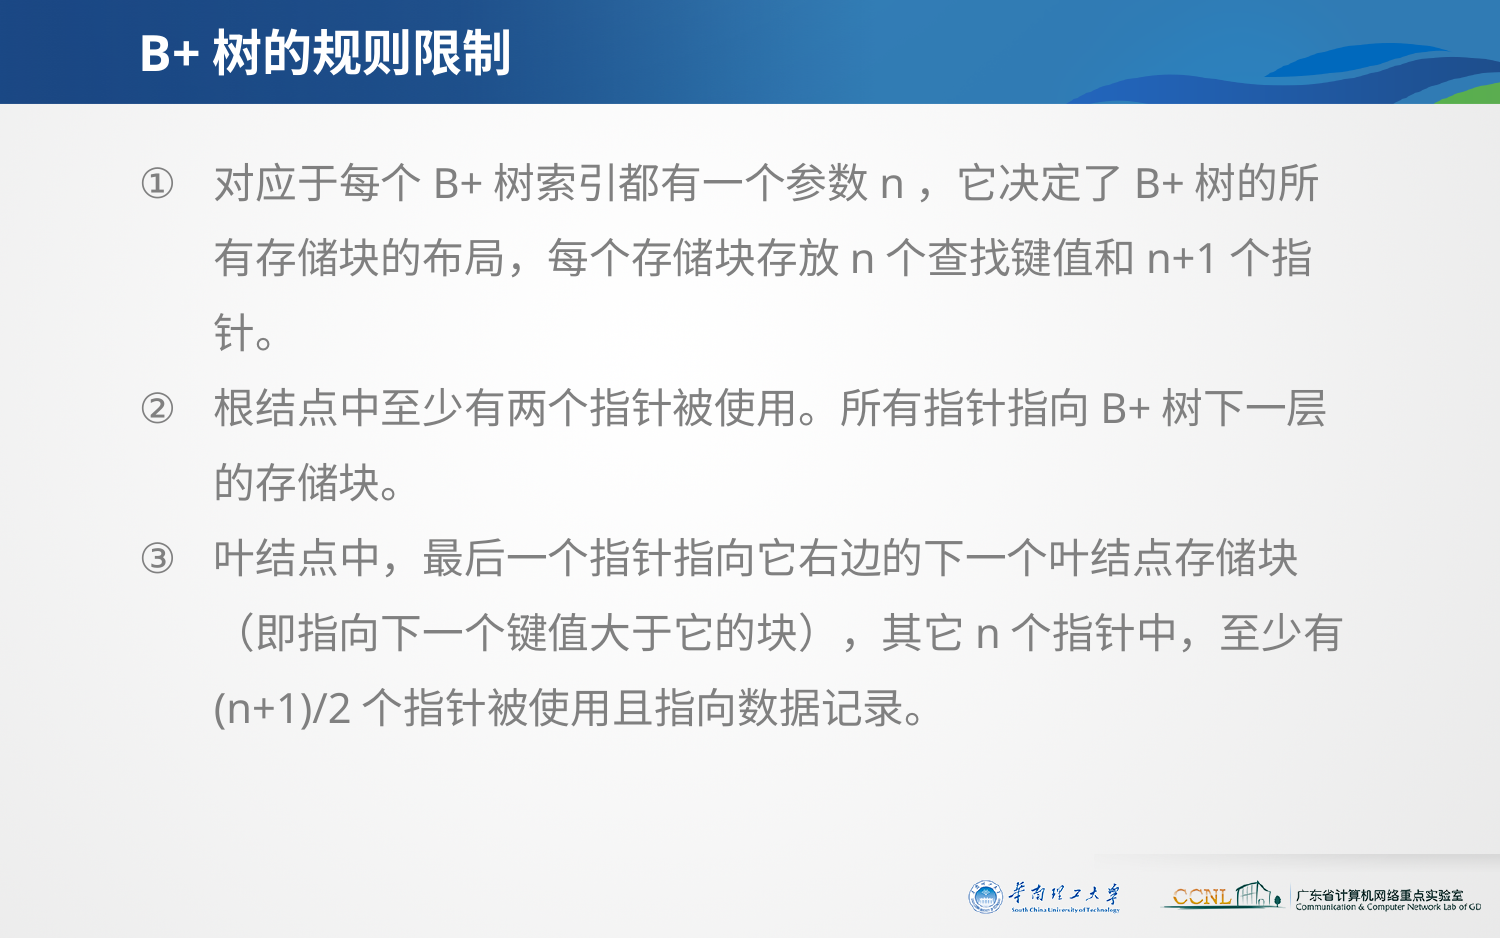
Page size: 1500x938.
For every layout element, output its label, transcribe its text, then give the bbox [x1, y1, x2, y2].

text_box 对应于每个B+树索引都有一个参数n，它决定了B+树的所有存储块的布局，每个存储块存放n个查找键值和n+1个指针。 根结点中至少有两个指针被使用。所有指针指向B+树下一层的存储块。 叶结点中，最后一个指针指向它右边的下一个叶结点存储块（即指向下一个键值大于它的块），其它n个指针中，至少有(n+1)/2个指针被使用且指向数据记录。 [123, 124, 1365, 739]
title B+树的规则限制 [123, 0, 1489, 103]
picture [0, 0, 1500, 938]
